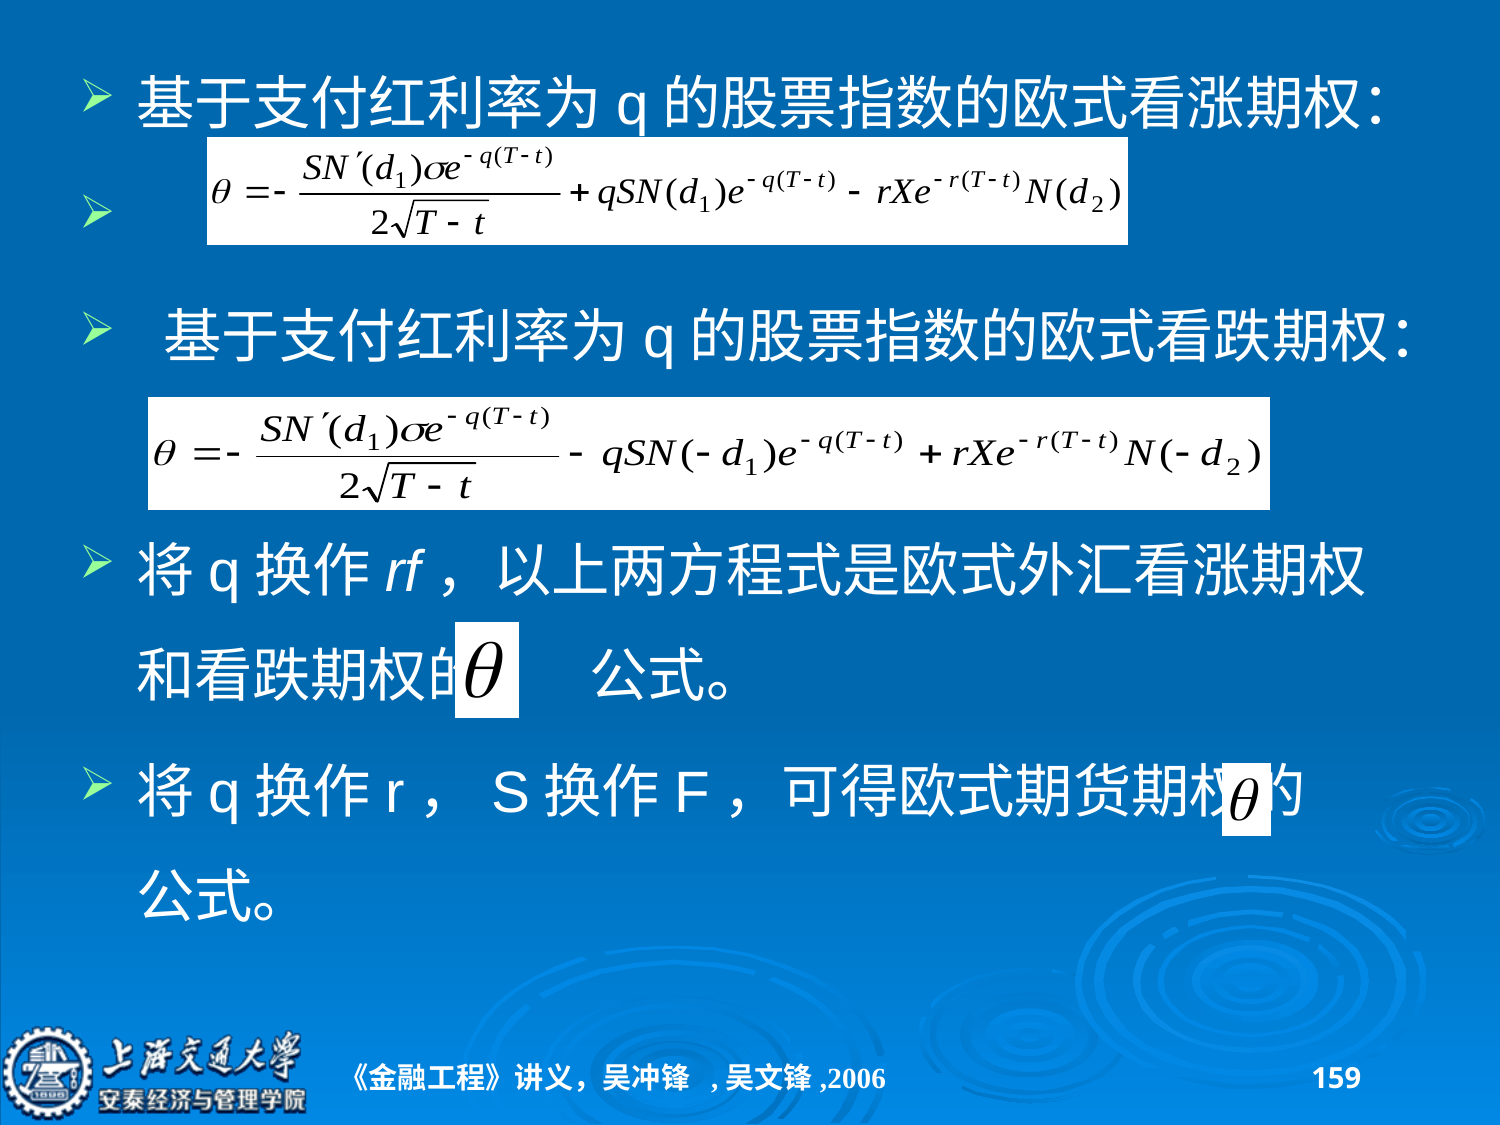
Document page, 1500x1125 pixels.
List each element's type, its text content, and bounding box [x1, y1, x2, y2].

list 基于支付红利率为q的股票指数的欧式看涨期权： 基于支付红利率为q的股票指数的欧式看跌期权： 将q换作rf，以上两方程式是欧式外汇看涨期权和看跌期权的 公式。 将q换作r，S换作F，可得欧式期货期权的 公式。 [64, 23, 1415, 531]
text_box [1222, 762, 1271, 837]
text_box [206, 136, 1129, 246]
picture [0, 1017, 313, 1125]
list 基于支付红利率为q的股票指数的欧式看涨期权： 基于支付红利率为q的股票指数的欧式看跌期权： 将q换作rf，以上两方程式是欧式外汇看涨期权和看跌期权的 公式。 将q换作r，S换作F，可得欧式期货期权的 公式。 [64, 533, 1415, 882]
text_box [454, 621, 520, 719]
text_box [147, 396, 1270, 510]
